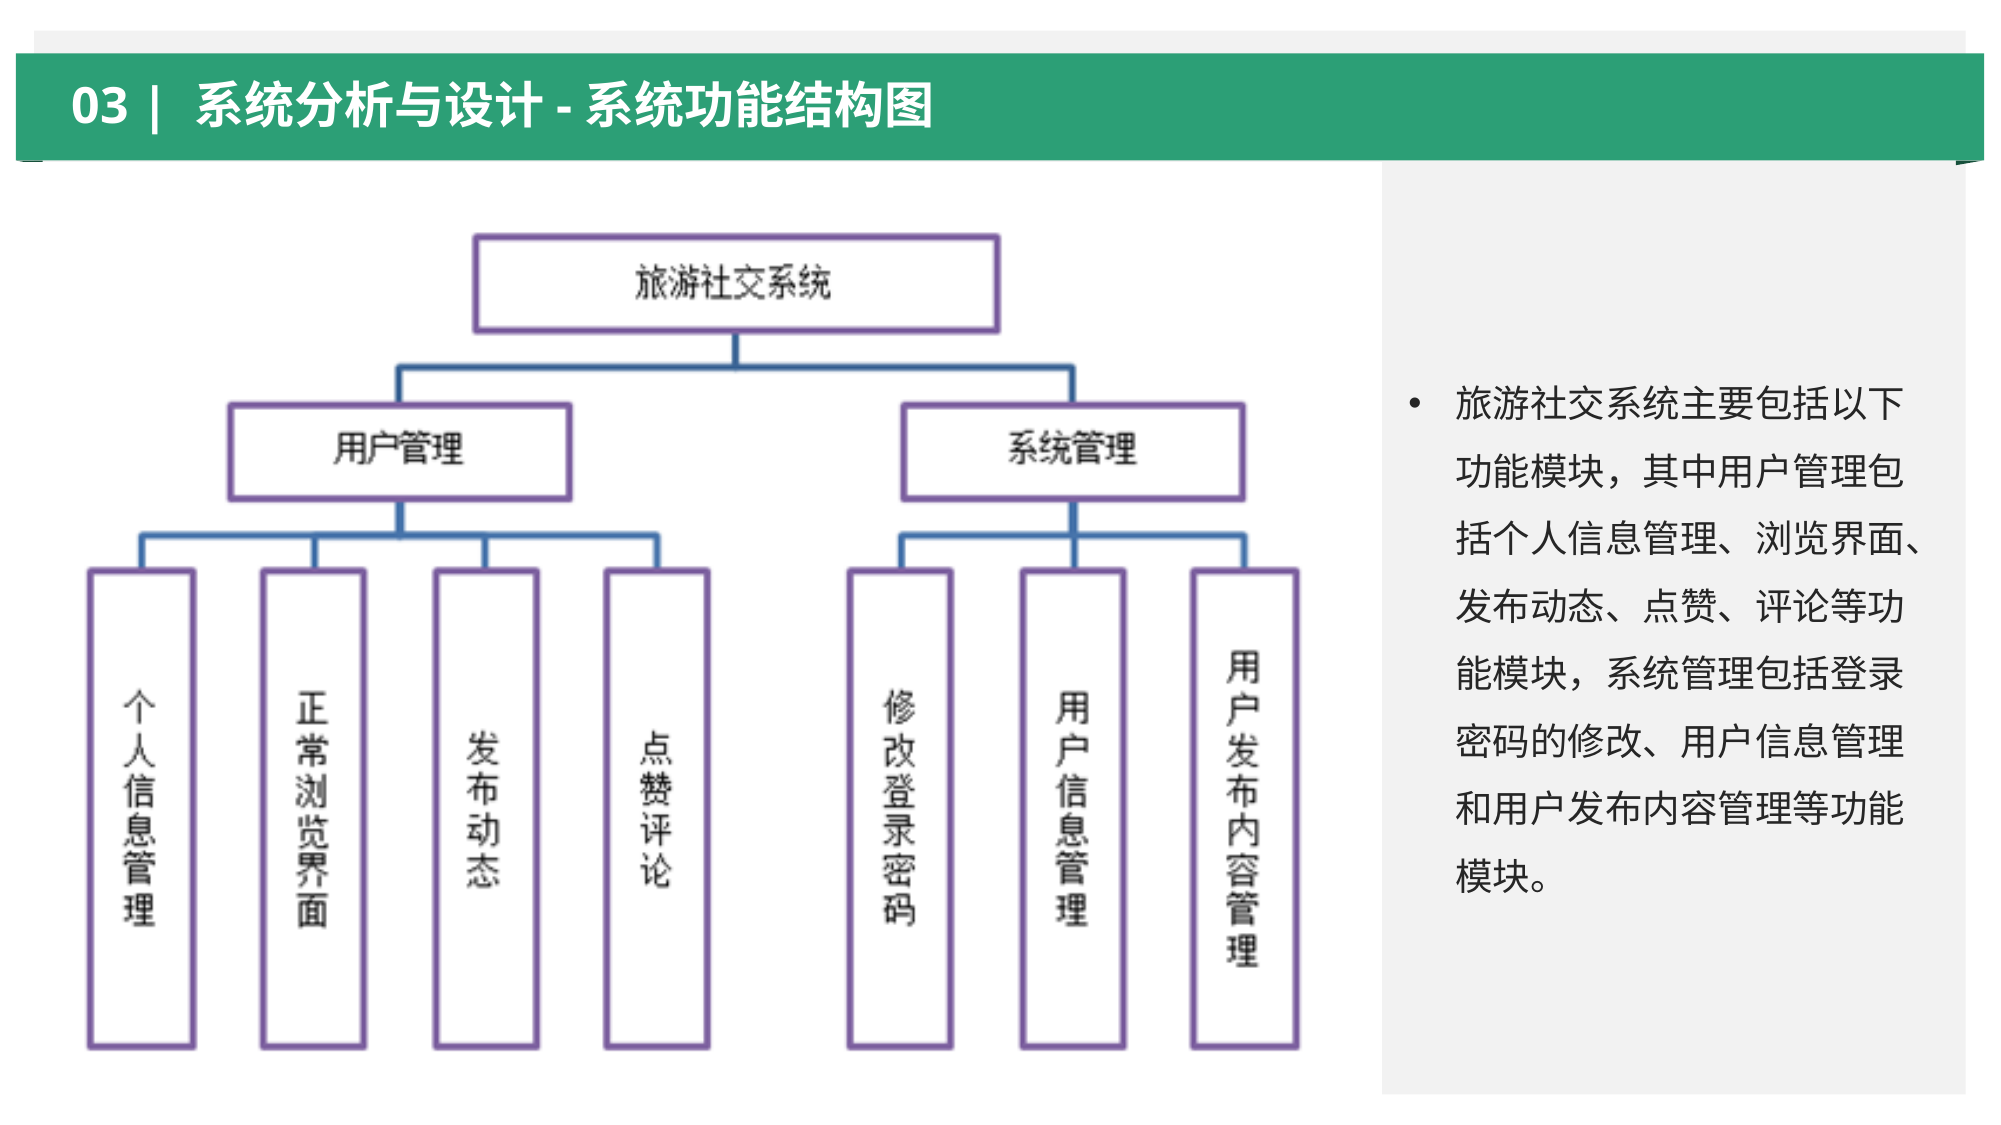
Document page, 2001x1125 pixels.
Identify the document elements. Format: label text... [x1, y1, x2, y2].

list 03 | 系统分析与设计-系统功能结构图 [57, 68, 1935, 146]
picture [1, 162, 1382, 1099]
text_box 旅游社交系统主要包括以下功能模块，其中用户管理包括个人信息管理、浏览界面、发布动态、点赞、评论等功能模块，系统管理包括登录密码的修改、用户信息管理和用户发布内容管理等功能模块。 [1393, 350, 1938, 906]
